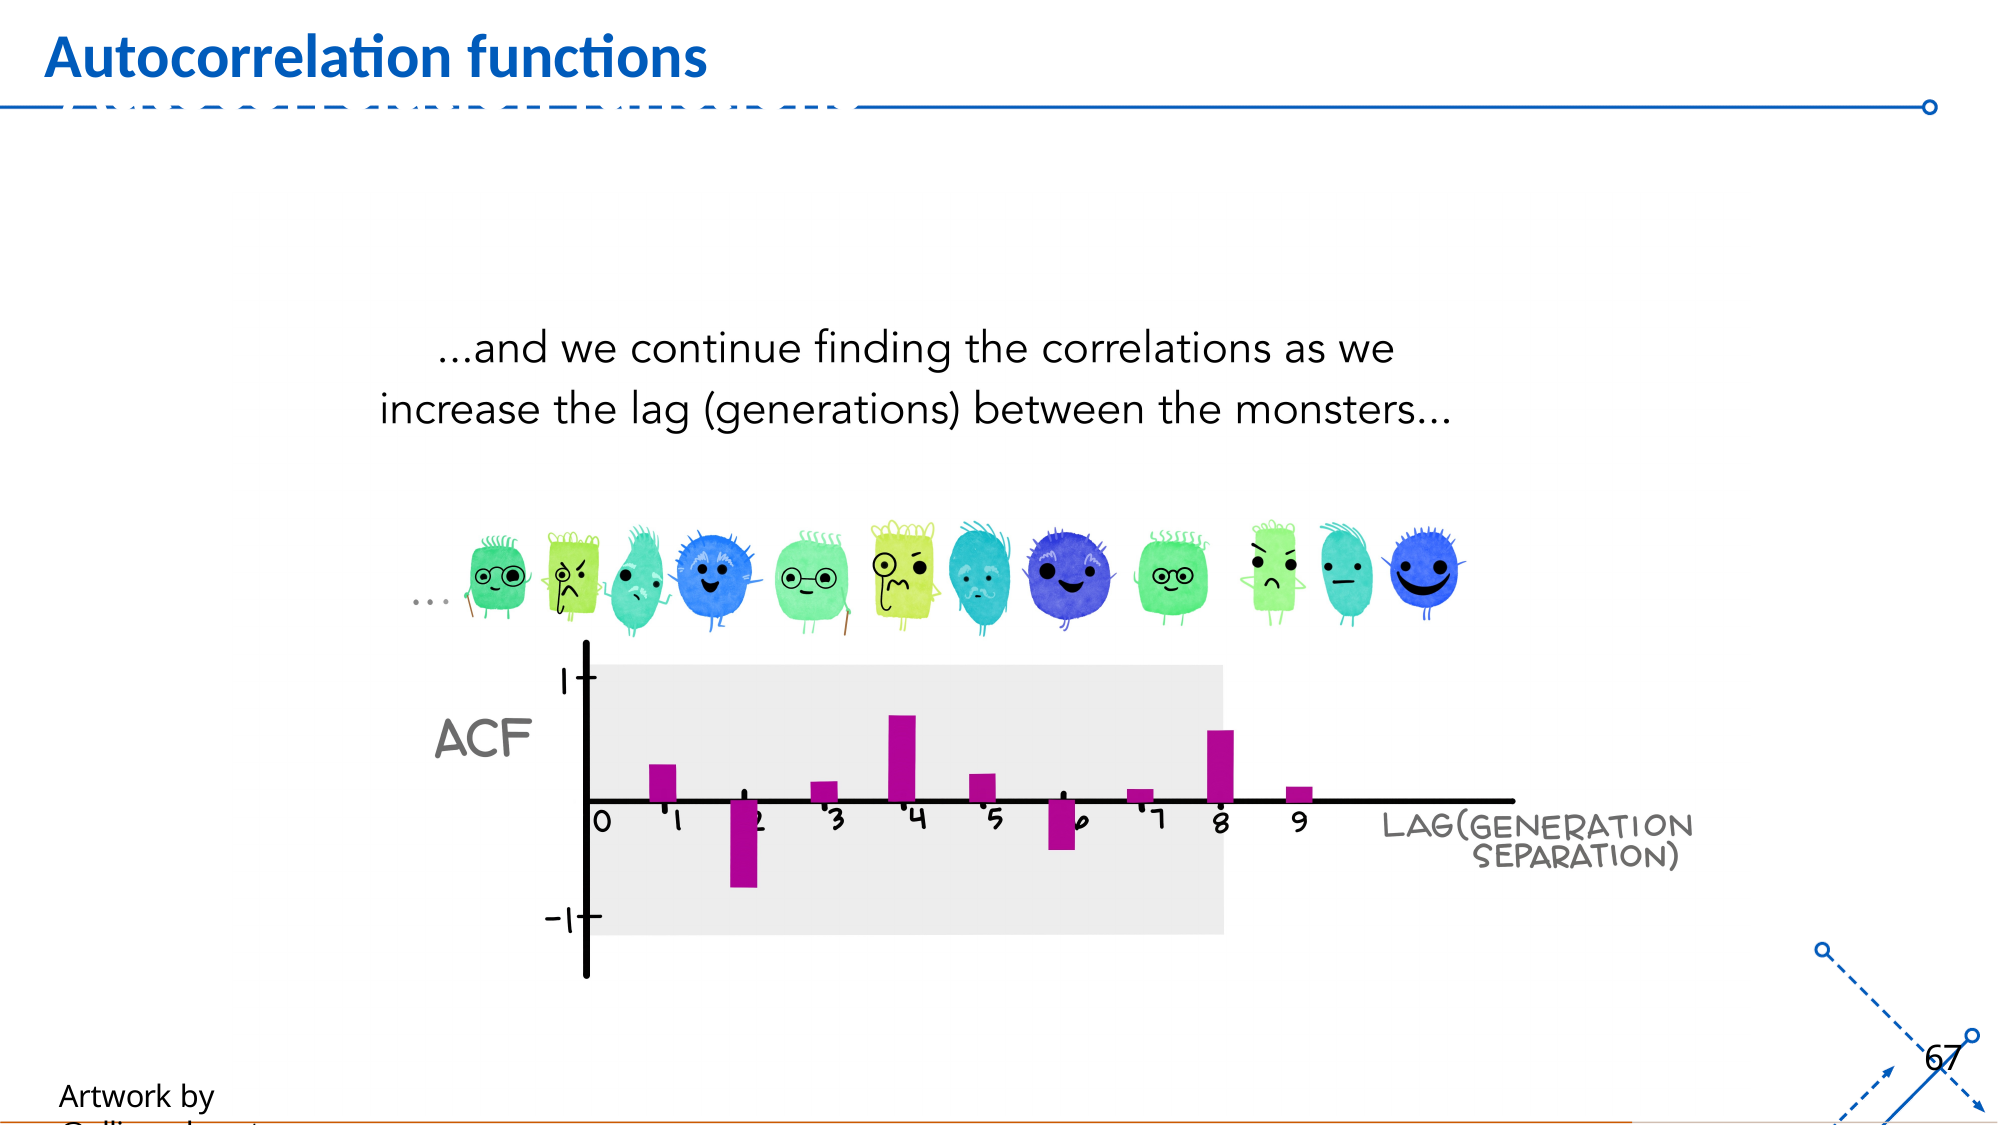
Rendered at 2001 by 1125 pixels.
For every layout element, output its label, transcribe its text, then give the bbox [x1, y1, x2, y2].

picture [0, 0, 2001, 1125]
text_box Autocorrelation functions [57, 98, 876, 126]
text_box Autocorrelation functions [30, 7, 1968, 98]
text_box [0, 192, 1998, 1124]
